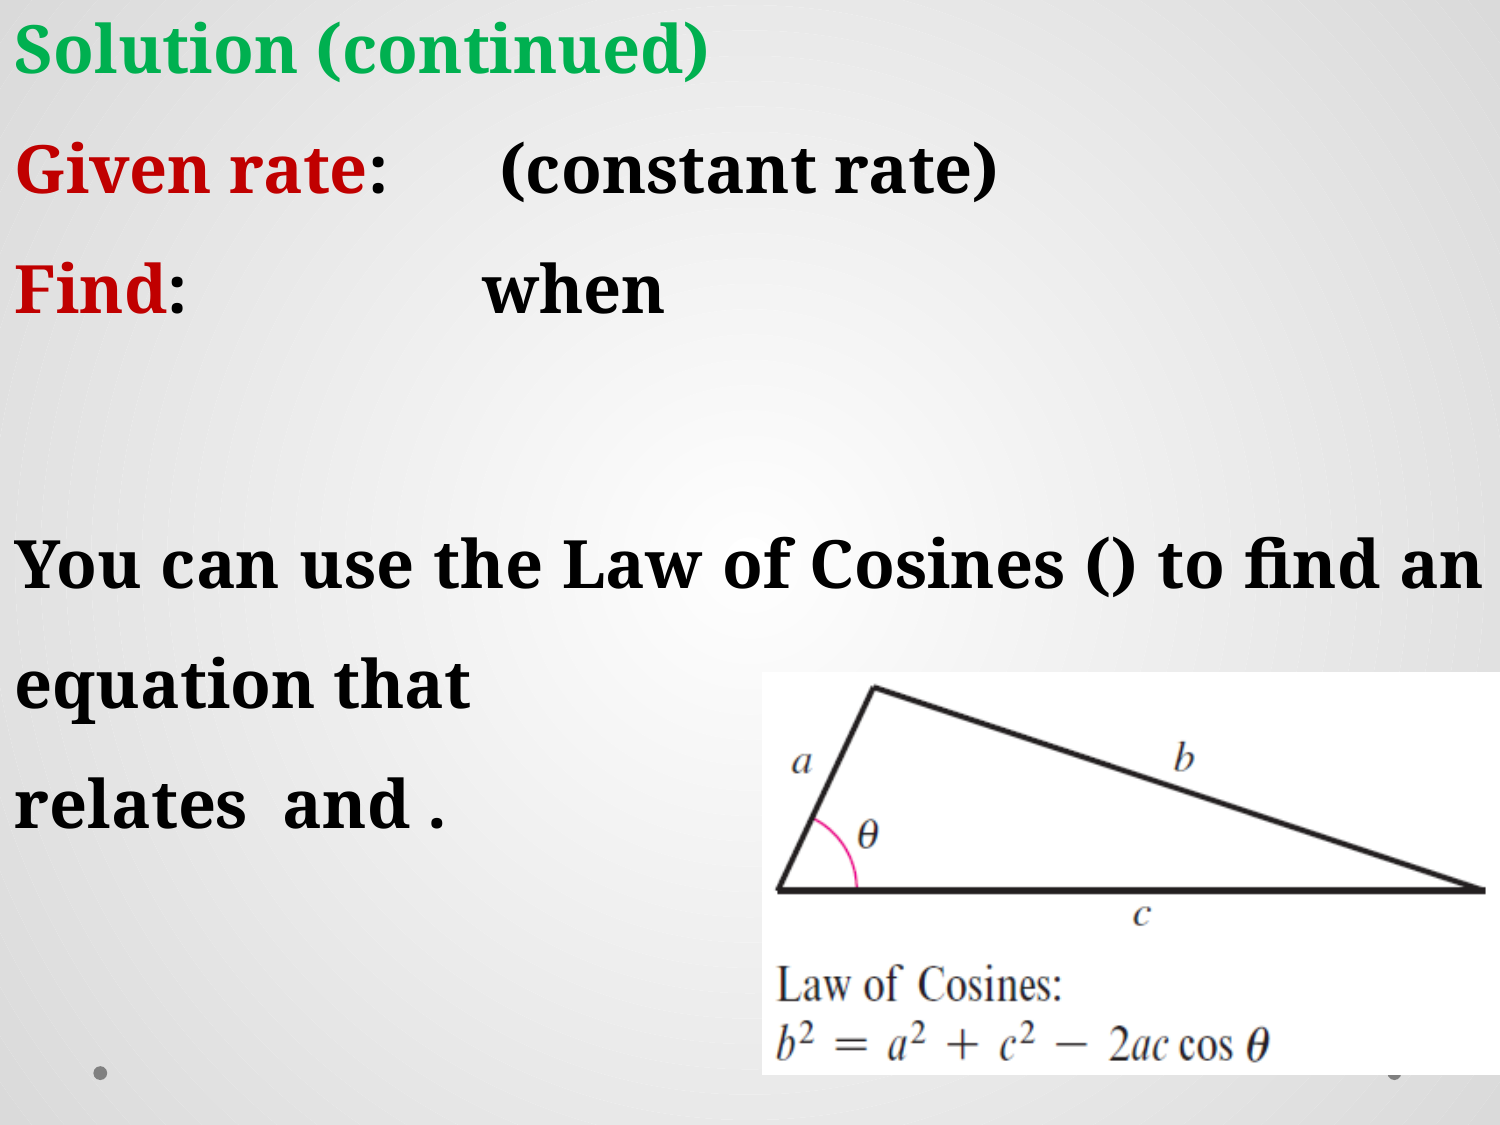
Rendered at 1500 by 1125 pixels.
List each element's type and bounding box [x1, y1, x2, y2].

picture [762, 671, 1500, 1076]
